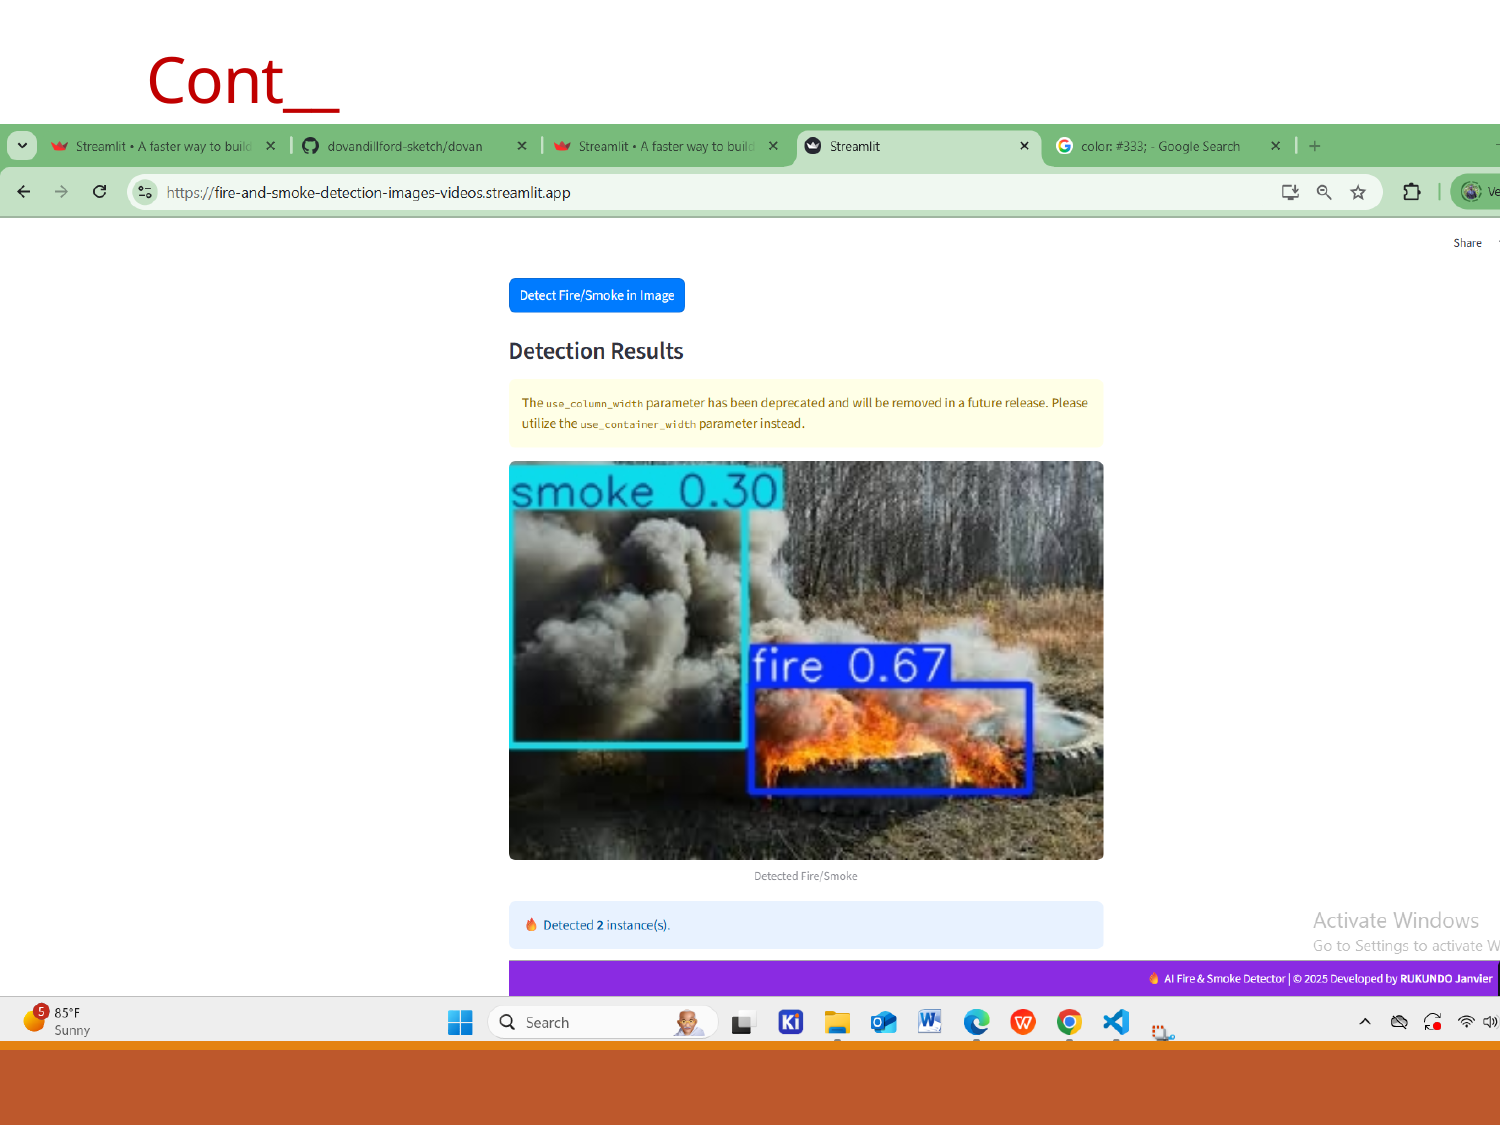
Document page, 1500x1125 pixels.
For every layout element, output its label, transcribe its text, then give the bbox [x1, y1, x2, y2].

title Cont__ [131, 44, 1369, 121]
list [0, 123, 1500, 1041]
